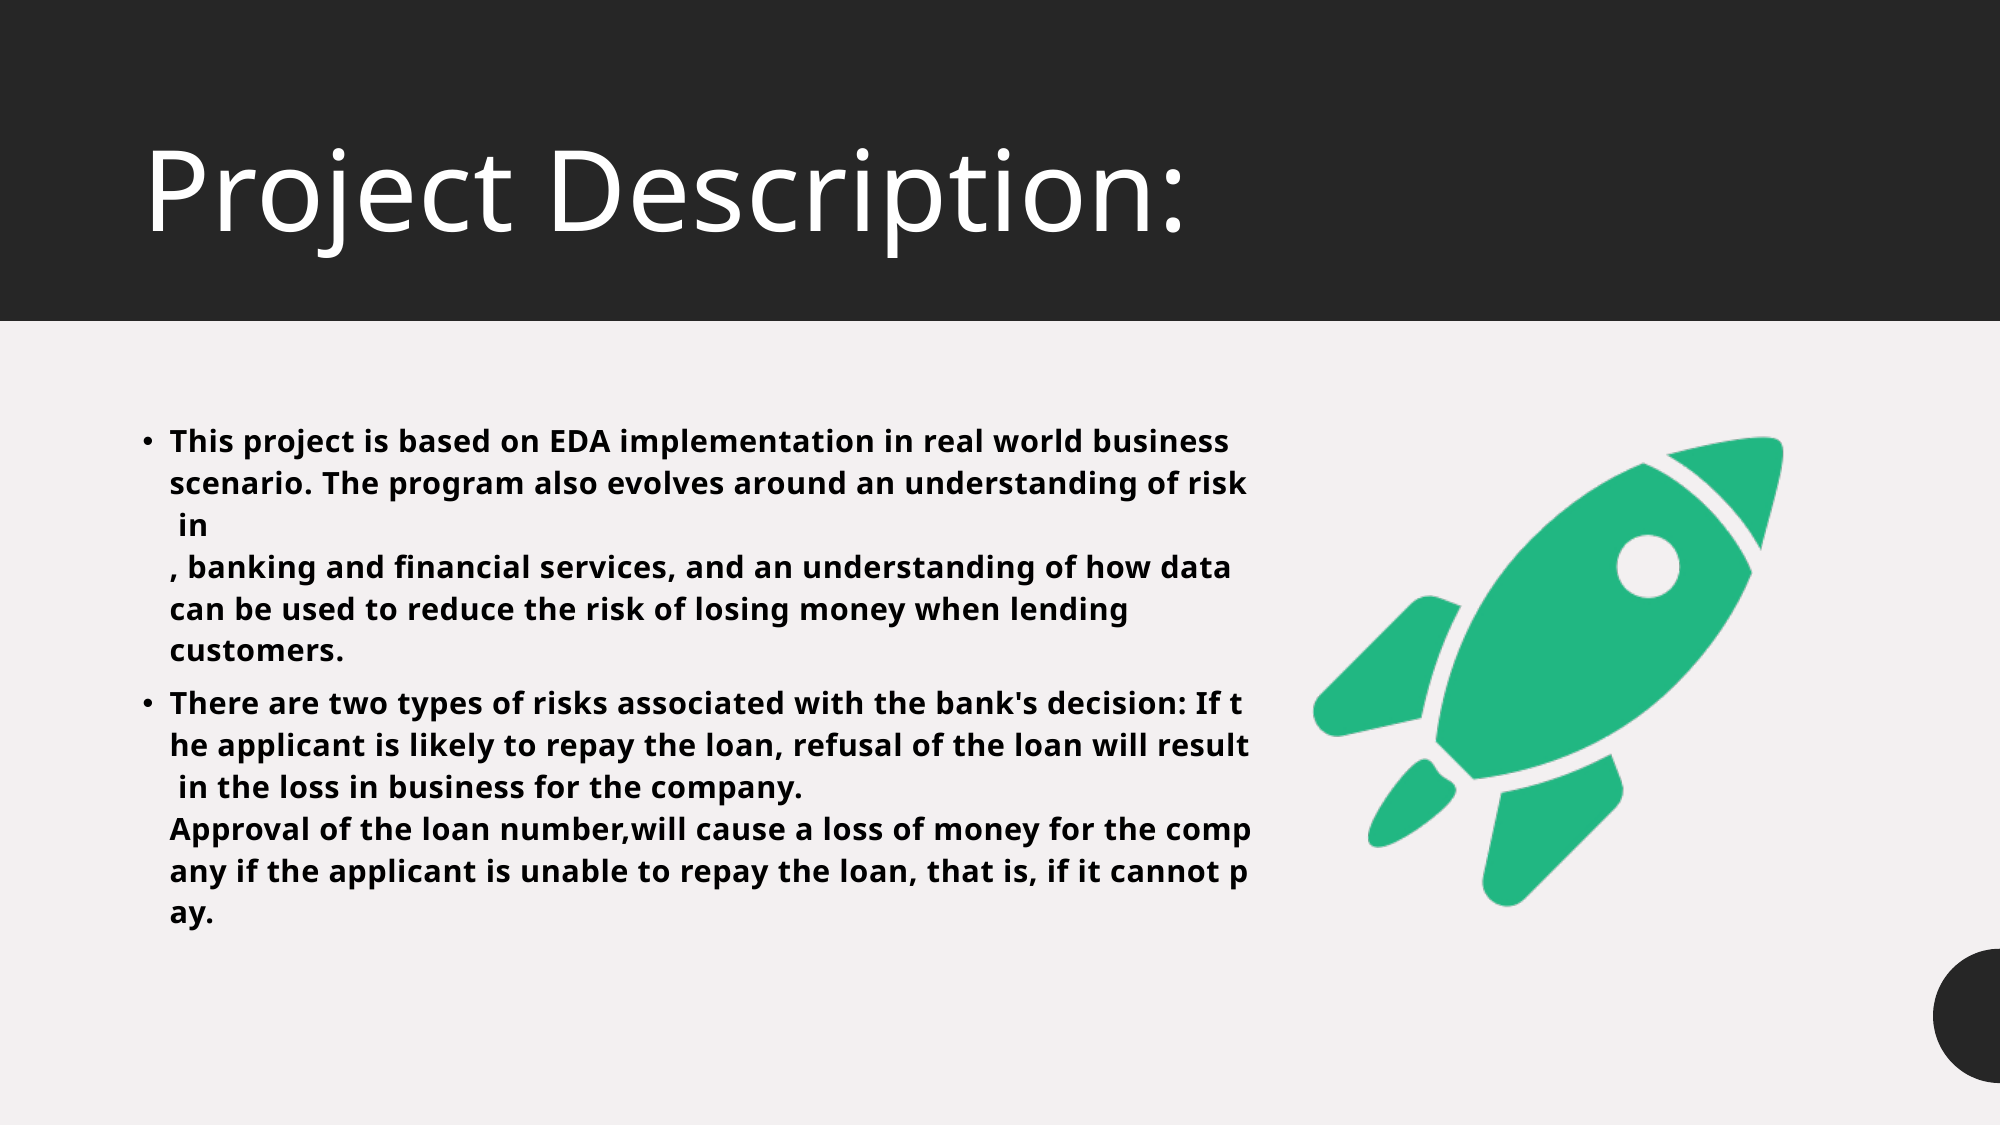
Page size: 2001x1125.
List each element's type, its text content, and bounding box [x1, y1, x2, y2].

text_box [1933, 948, 2000, 1084]
list This project is based on EDA implementation in real world business scenario. The program also evolves around an understanding of risk in , banking and financial services, and an understanding of how data can be used to reduce the risk of losing money when lending customers. There are two types of risks associated with the bank's decision: If the applicant is likely to repay the loan, refusal of the loan will result in the loss in business for the company. Approval of the loan number,will cause a loss of money for the company if the applicant is unable to repay the loan, that is, if it cannot pay. [124, 395, 1272, 949]
picture [1272, 395, 1825, 949]
text_box [0, 0, 2000, 322]
text_box [0, 322, 2000, 1125]
title Project Description: [124, 68, 1875, 287]
